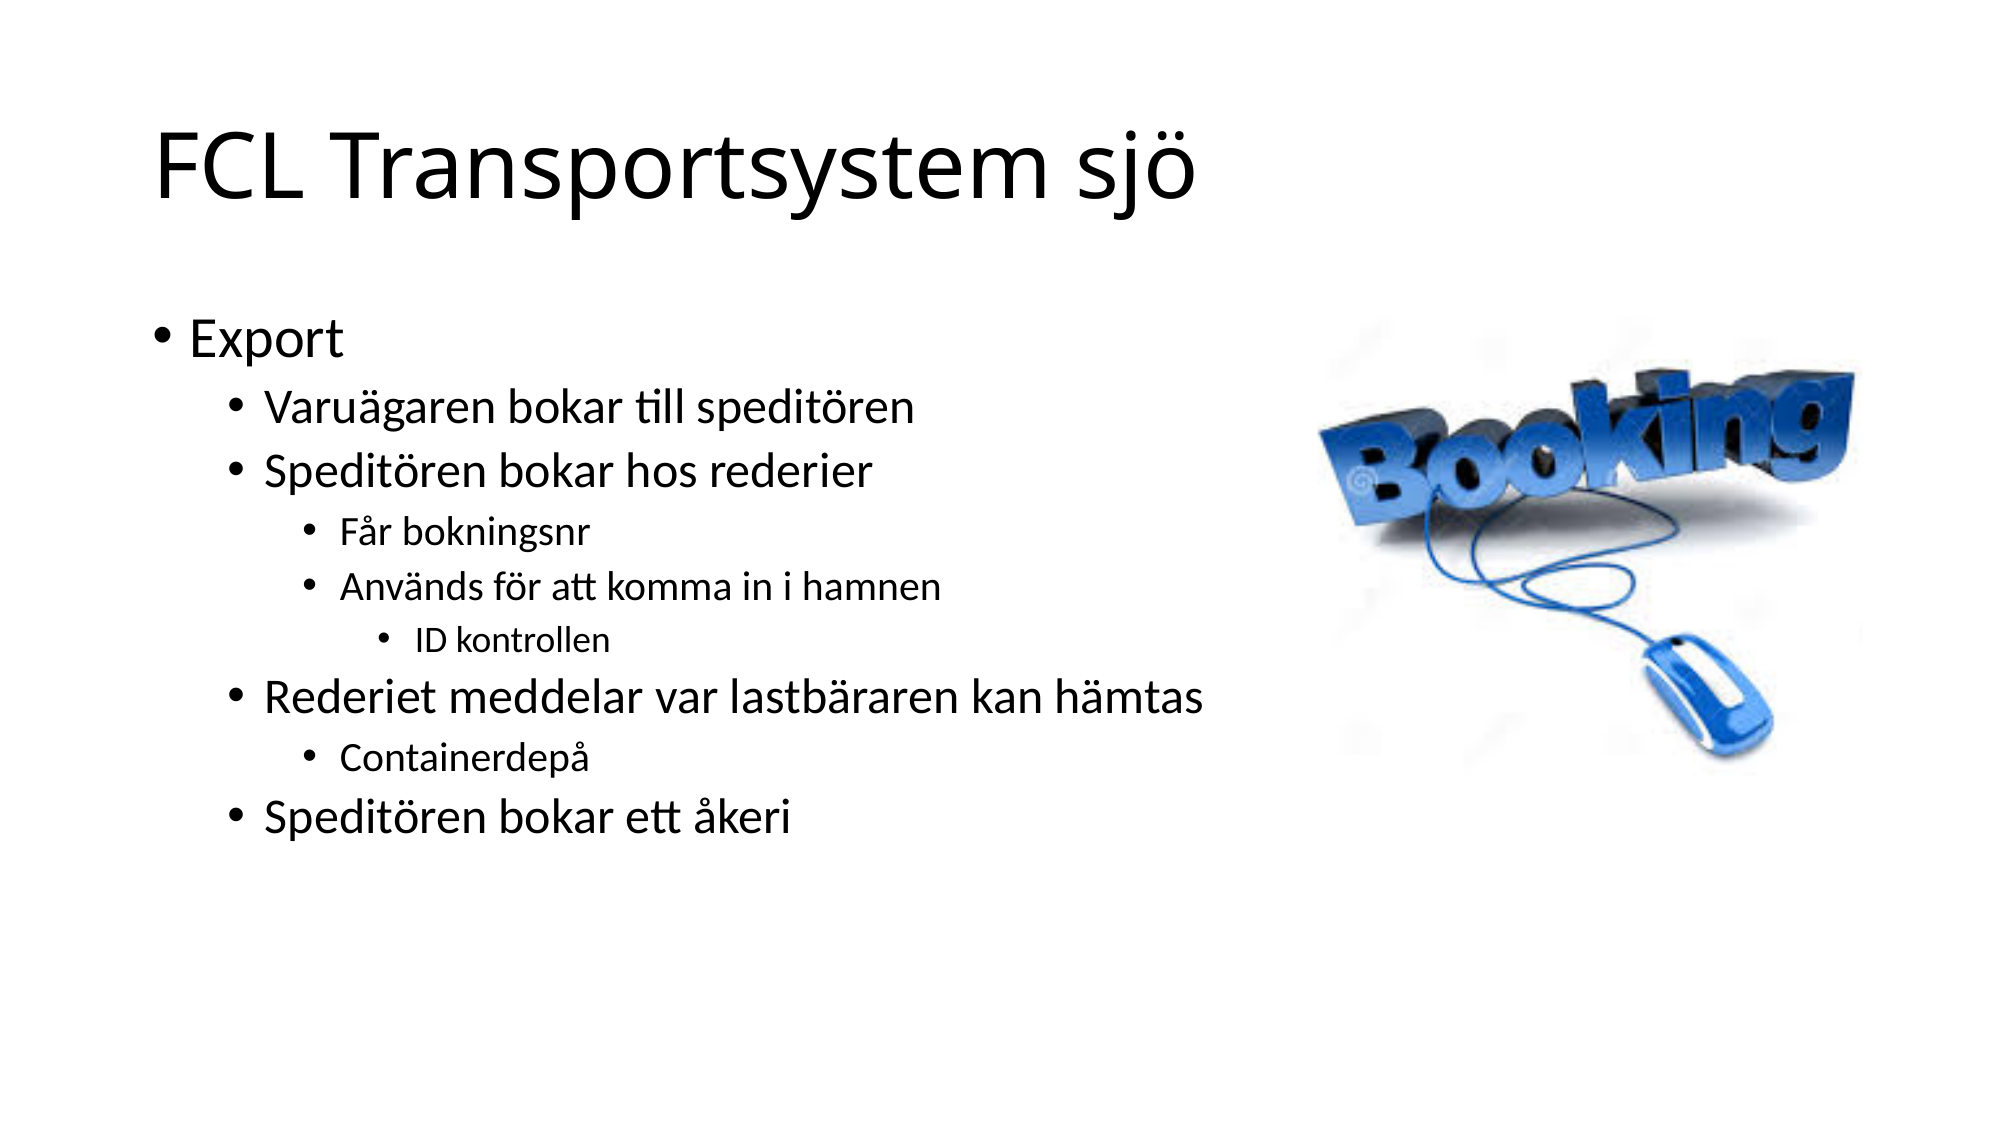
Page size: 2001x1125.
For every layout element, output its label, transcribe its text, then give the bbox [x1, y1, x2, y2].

title FCL Transportsystem sjö [137, 59, 1863, 278]
list Export Varuägaren bokar till speditören Speditören bokar hos rederier Får bokningsnr Används för att komma in i hamnen ID kontrollen Rederiet meddelar var lastbäraren kan hämtas Containerdepå Speditören bokar ett åkeri [137, 299, 1863, 1014]
picture [1298, 277, 1863, 797]
